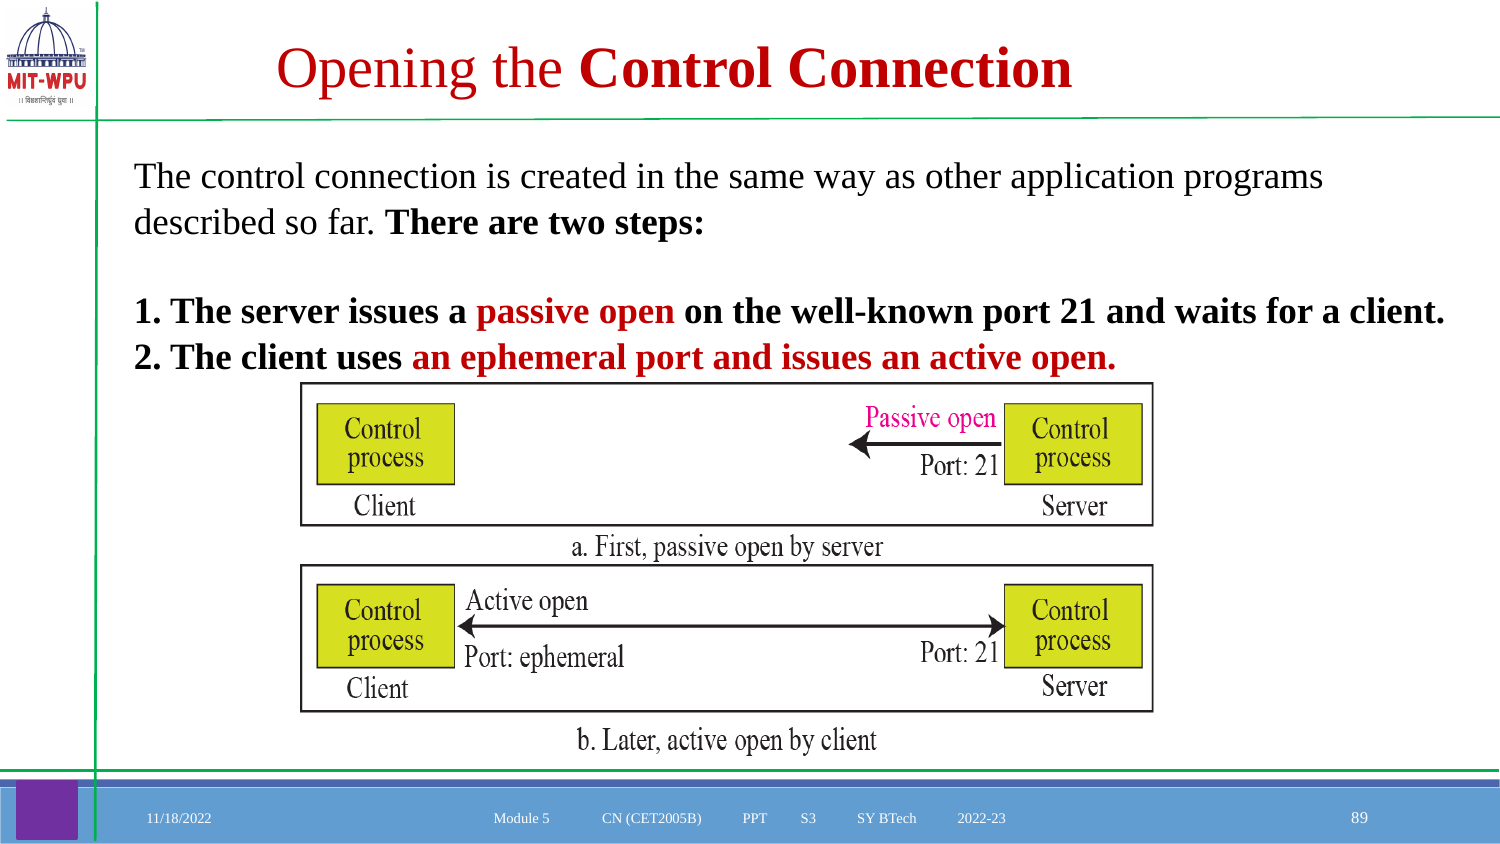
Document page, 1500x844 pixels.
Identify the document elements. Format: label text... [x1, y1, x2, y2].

footer Module 5 CN (CET2005B) PPT S3 SY BTech 2022-23 [453, 794, 1047, 840]
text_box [102, 116, 1500, 121]
title Opening the Control Connection [102, 33, 1350, 105]
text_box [94, 780, 98, 842]
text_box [6, 116, 89, 121]
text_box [94, 111, 98, 770]
list The control connection is created in the same way as other application programs described so far. There are two steps: 1. The server issues a passive open on the well-known port 21 and waits for a client. 2. The client uses an ephemeral port and issues an active open. [122, 150, 1500, 385]
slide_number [135, 794, 440, 840]
text_box [17, 782, 76, 839]
picture [6, 7, 96, 106]
slide_number ‹#› [1218, 794, 1380, 840]
picture [300, 381, 1154, 759]
